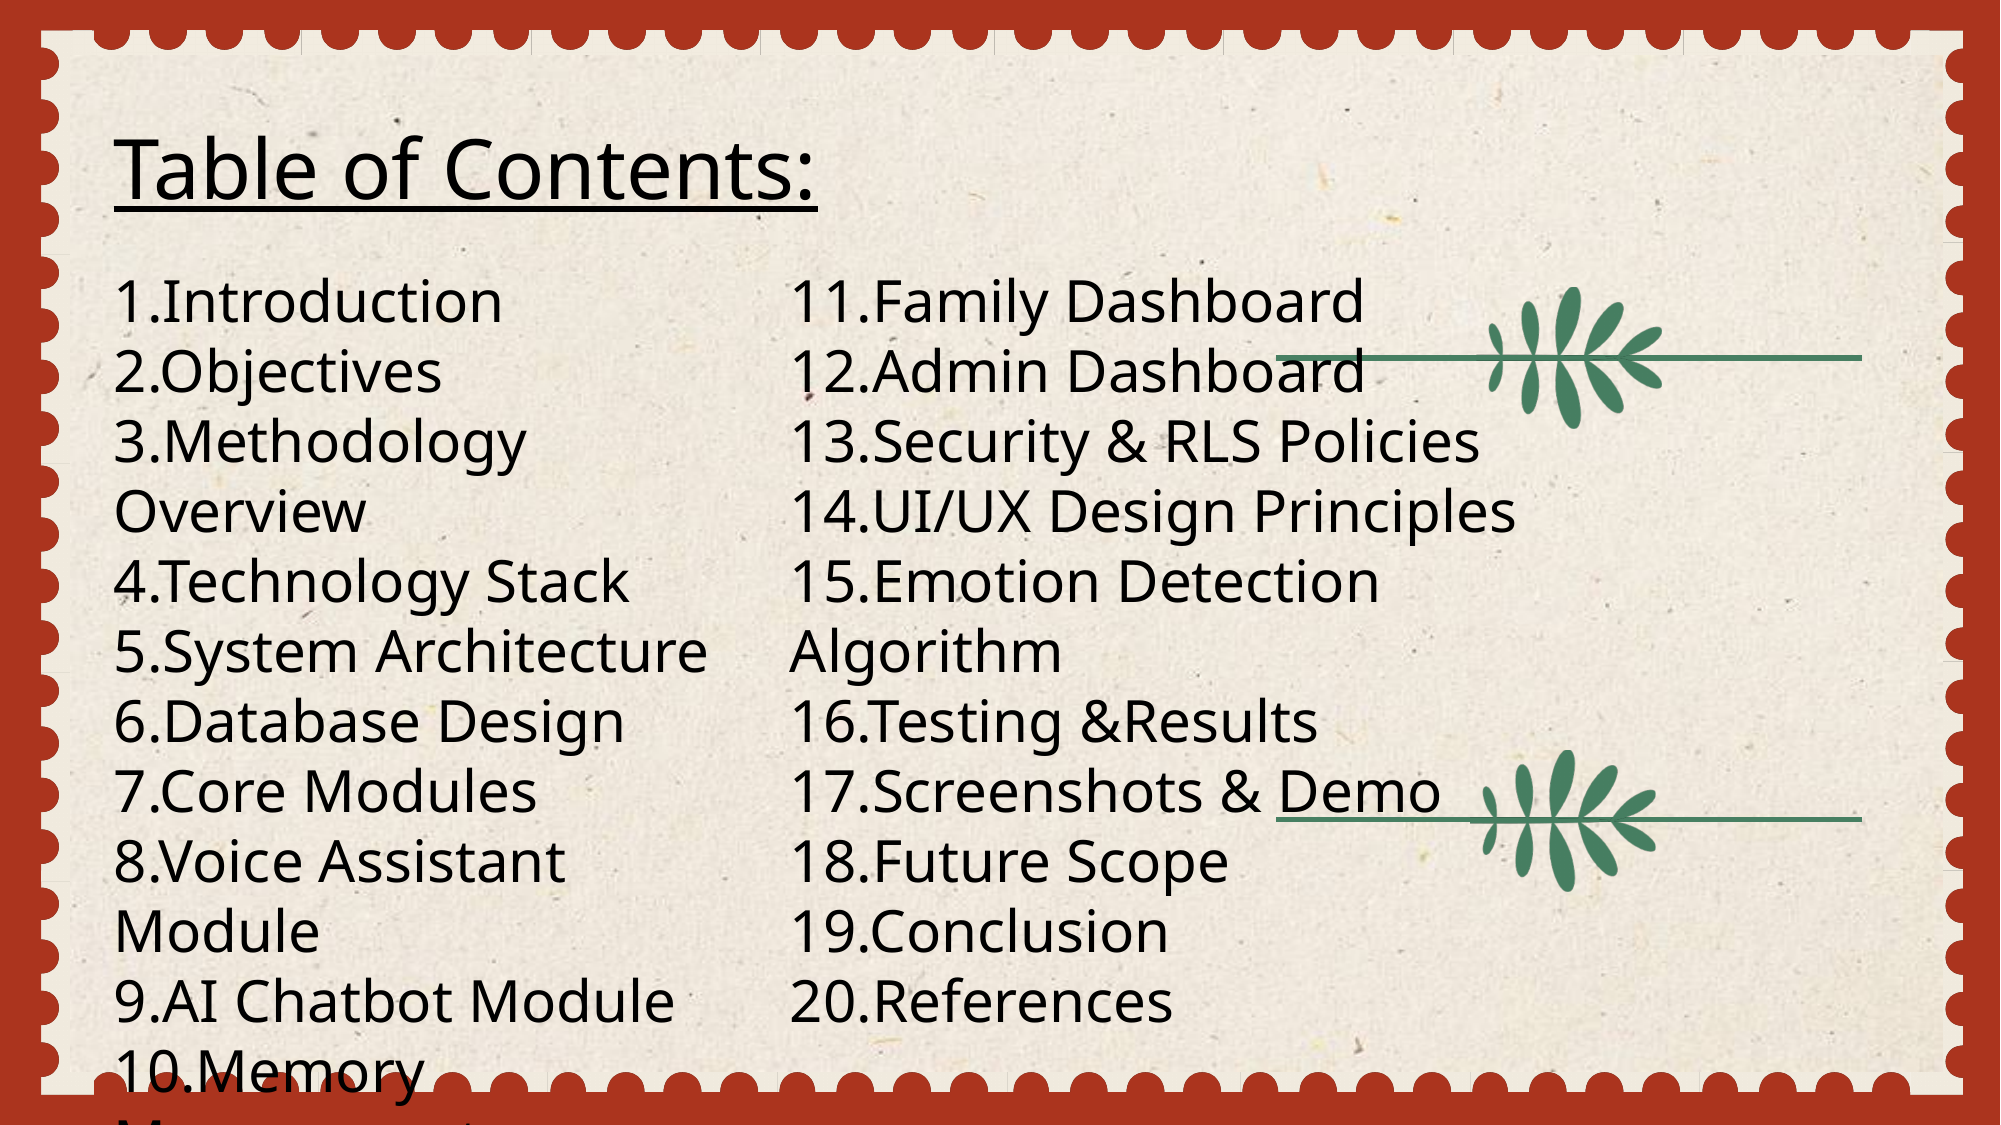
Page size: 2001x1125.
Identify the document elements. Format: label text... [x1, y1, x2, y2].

text_box 1.Introduction 2.Objectives 3.Methodology Overview 4.Technology Stack 5.System Architecture 6.Database Design 7.Core Modules 8.Voice Assistant Module 9.AI Chatbot Module 10.Memory Management [99, 257, 776, 1125]
text_box 11.Family Dashboard 12.Admin Dashboard 13.Security & RLS Policies 14.UI/UX Design Principles 15.Emotion Detection Algorithm 16.Testing &Results 17.Screenshots & Demo 18.Future Scope 19.Conclusion 20.References [775, 257, 1617, 1042]
text_box Table of Contents: [99, 108, 1079, 257]
picture [42, 30, 1963, 1095]
